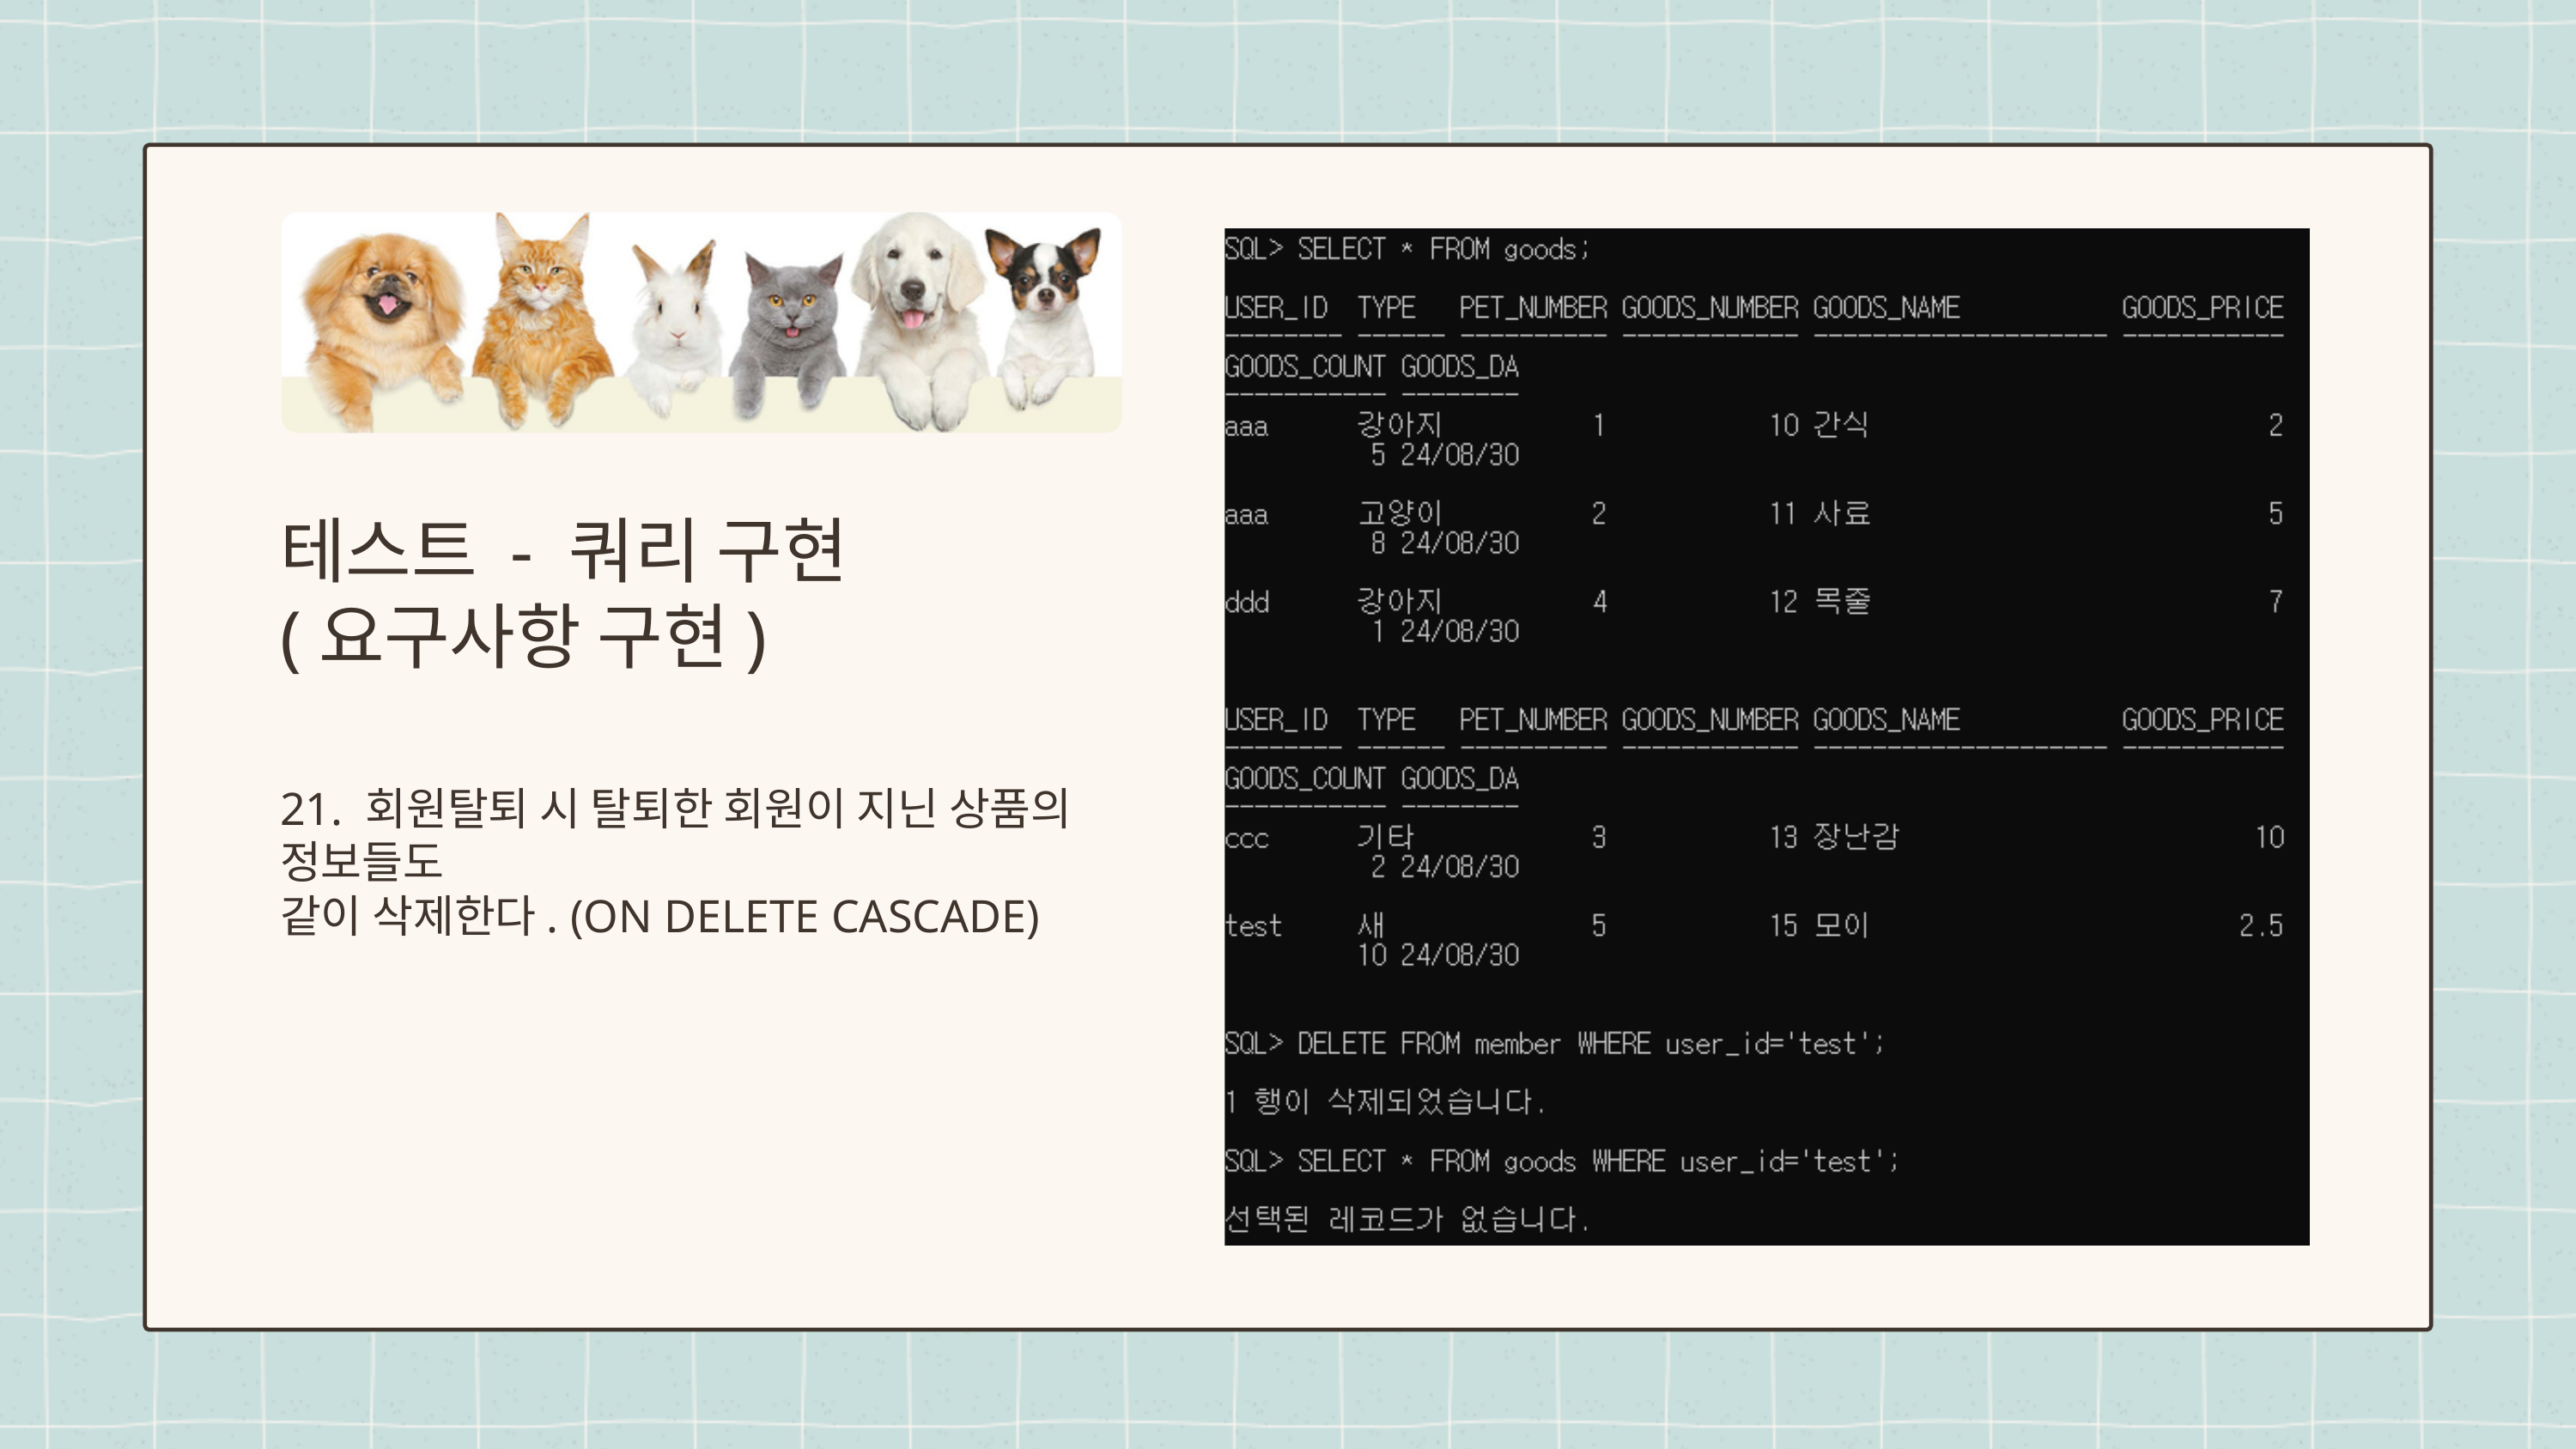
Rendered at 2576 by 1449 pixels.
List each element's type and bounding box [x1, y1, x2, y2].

text_box [279, 210, 1124, 435]
text_box [144, 144, 2432, 1331]
text_box [0, 0, 2576, 1449]
